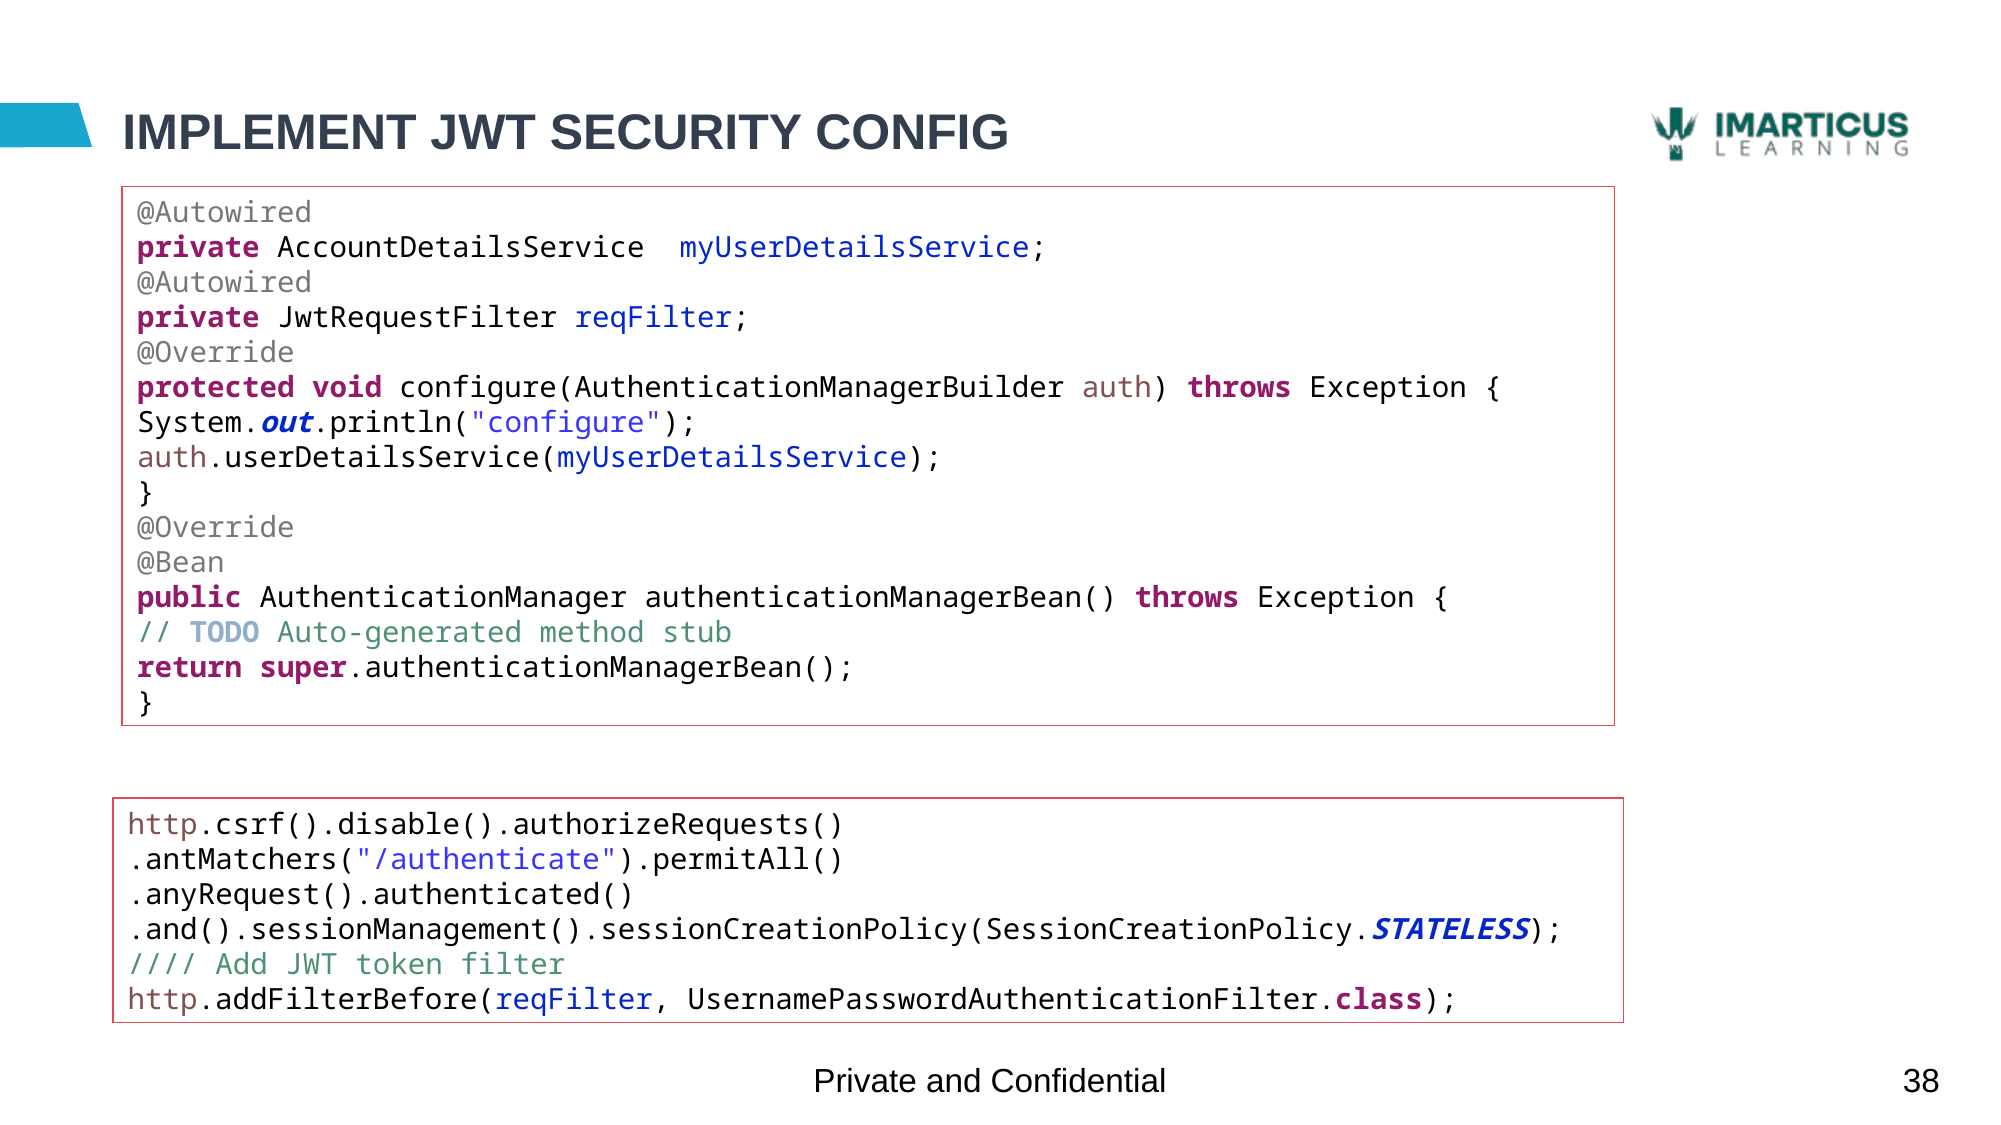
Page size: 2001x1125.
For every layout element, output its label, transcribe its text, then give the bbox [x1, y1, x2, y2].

title IMPLEMENT JWT SECURITY CONFIG [107, 81, 1833, 187]
picture [1833, 84, 1955, 185]
text_box [107, 186, 1540, 1125]
text_box http.csrf().disable().authorizeRequests() .antMatchers("/authenticate").permitAll() .anyRequest().authenticated() .and().sessionManagement().sessionCreationPolicy(SessionCreationPolicy.STATELESS); //// Add JWT token filter http.addFilterBefore(reqFilter, UsernamePasswordAuthenticationFilter.class); [113, 798, 1624, 1023]
text_box @Autowired private AccountDetailsService myUserDetailsService; @Autowired private JwtRequestFilter reqFilter; @Override protected void configure(AuthenticationManagerBuilder auth) throws Exception { System.out.println("configure"); auth.userDetailsService(myUserDetailsService); } @Override @Bean public AuthenticationManager authenticationManagerBean() throws Exception { // TODO Auto-generated method stub return super.authenticationManagerBean(); } [122, 186, 1615, 726]
